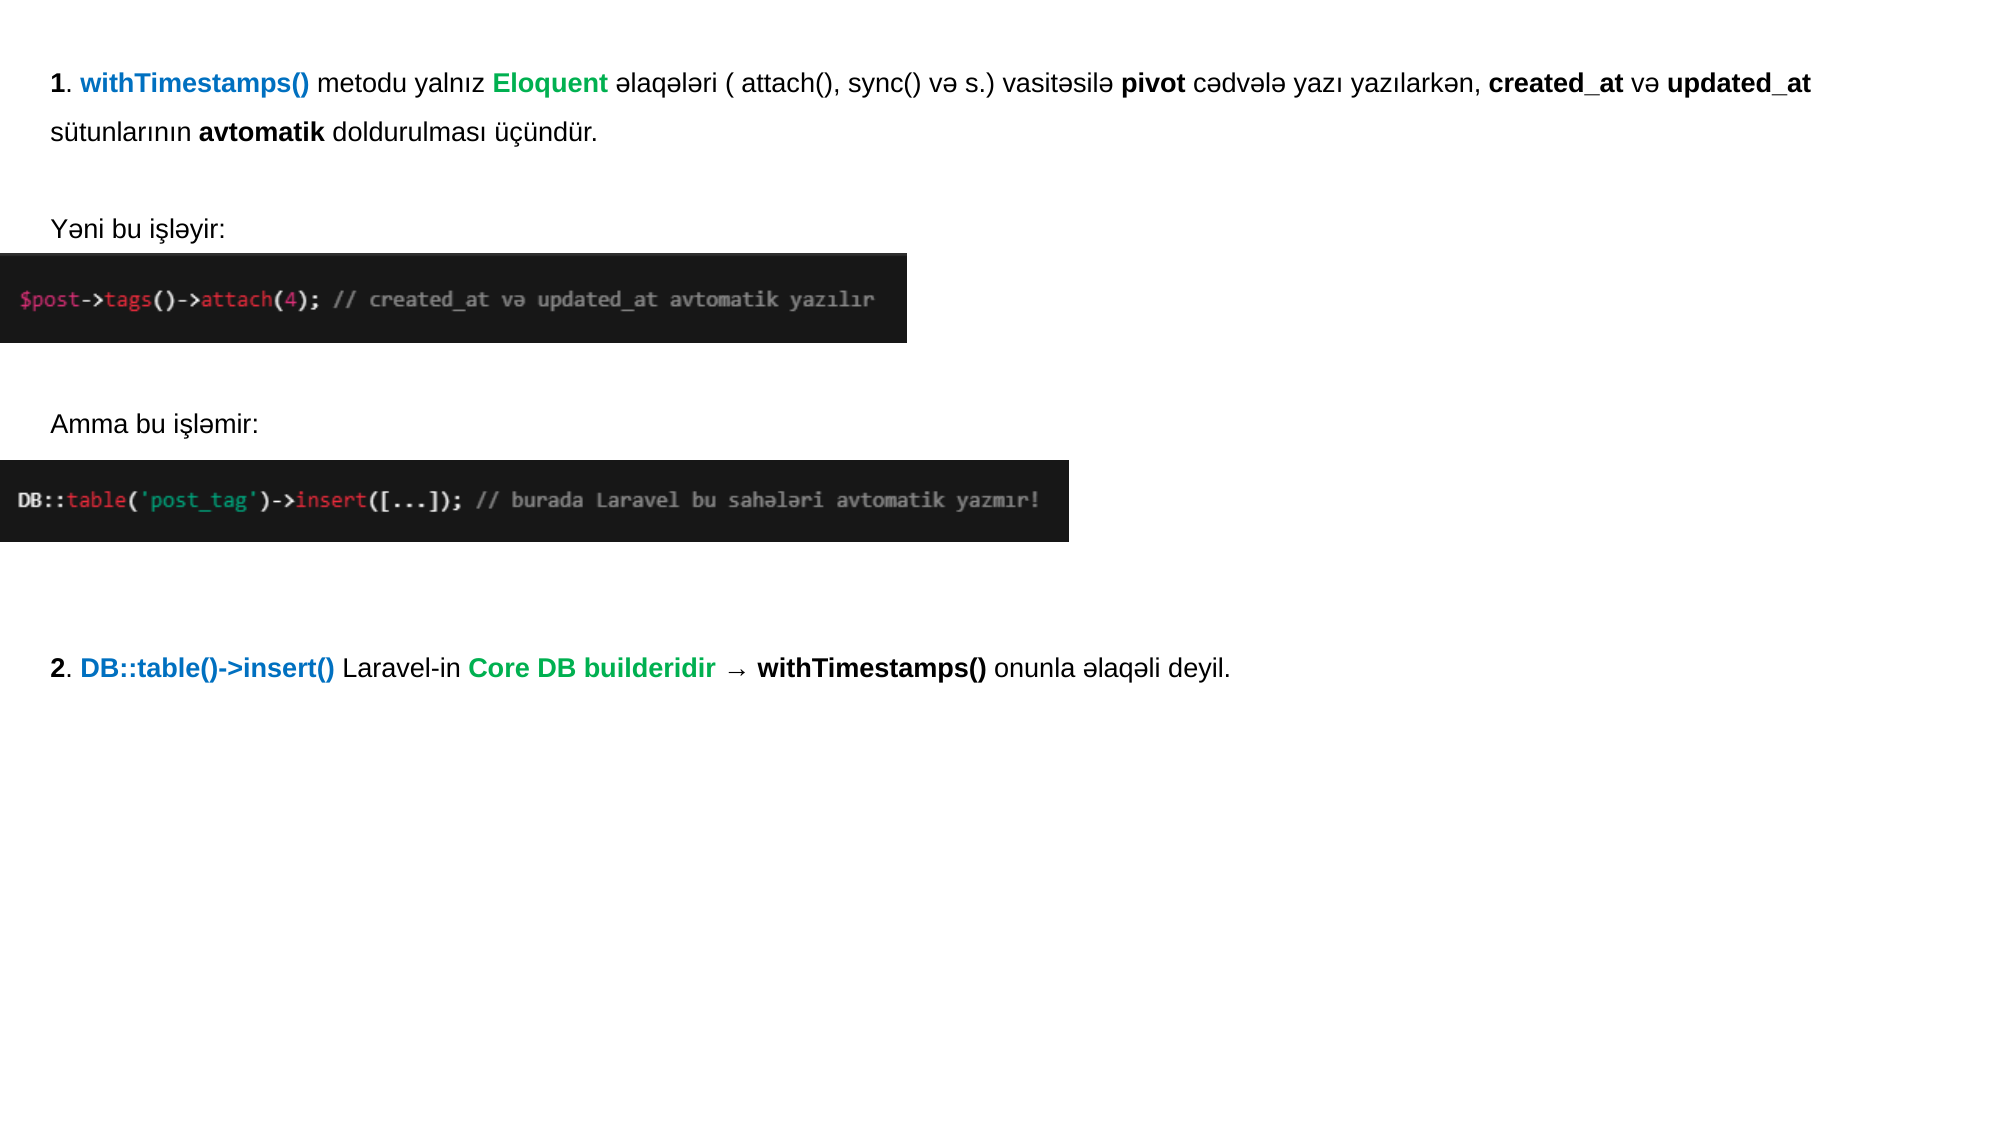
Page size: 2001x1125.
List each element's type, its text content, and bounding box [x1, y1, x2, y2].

picture [0, 253, 907, 343]
text_box 1. withTimestamps() metodu yalnız Eloquent əlaqələri ( attach(), sync() və s.) vasitəsilə pivot cədvələ yazı yazılarkən, created_at və updated_at sütunlarının avtomatik doldurulması üçündür. Yəni bu işləyir: Amma bu işləmir: 2. DB::table()->insert() Laravel-in Core DB builderidir → withTimestamps() onunla əlaqəli deyil. [35, 41, 1965, 690]
picture [0, 460, 1069, 542]
